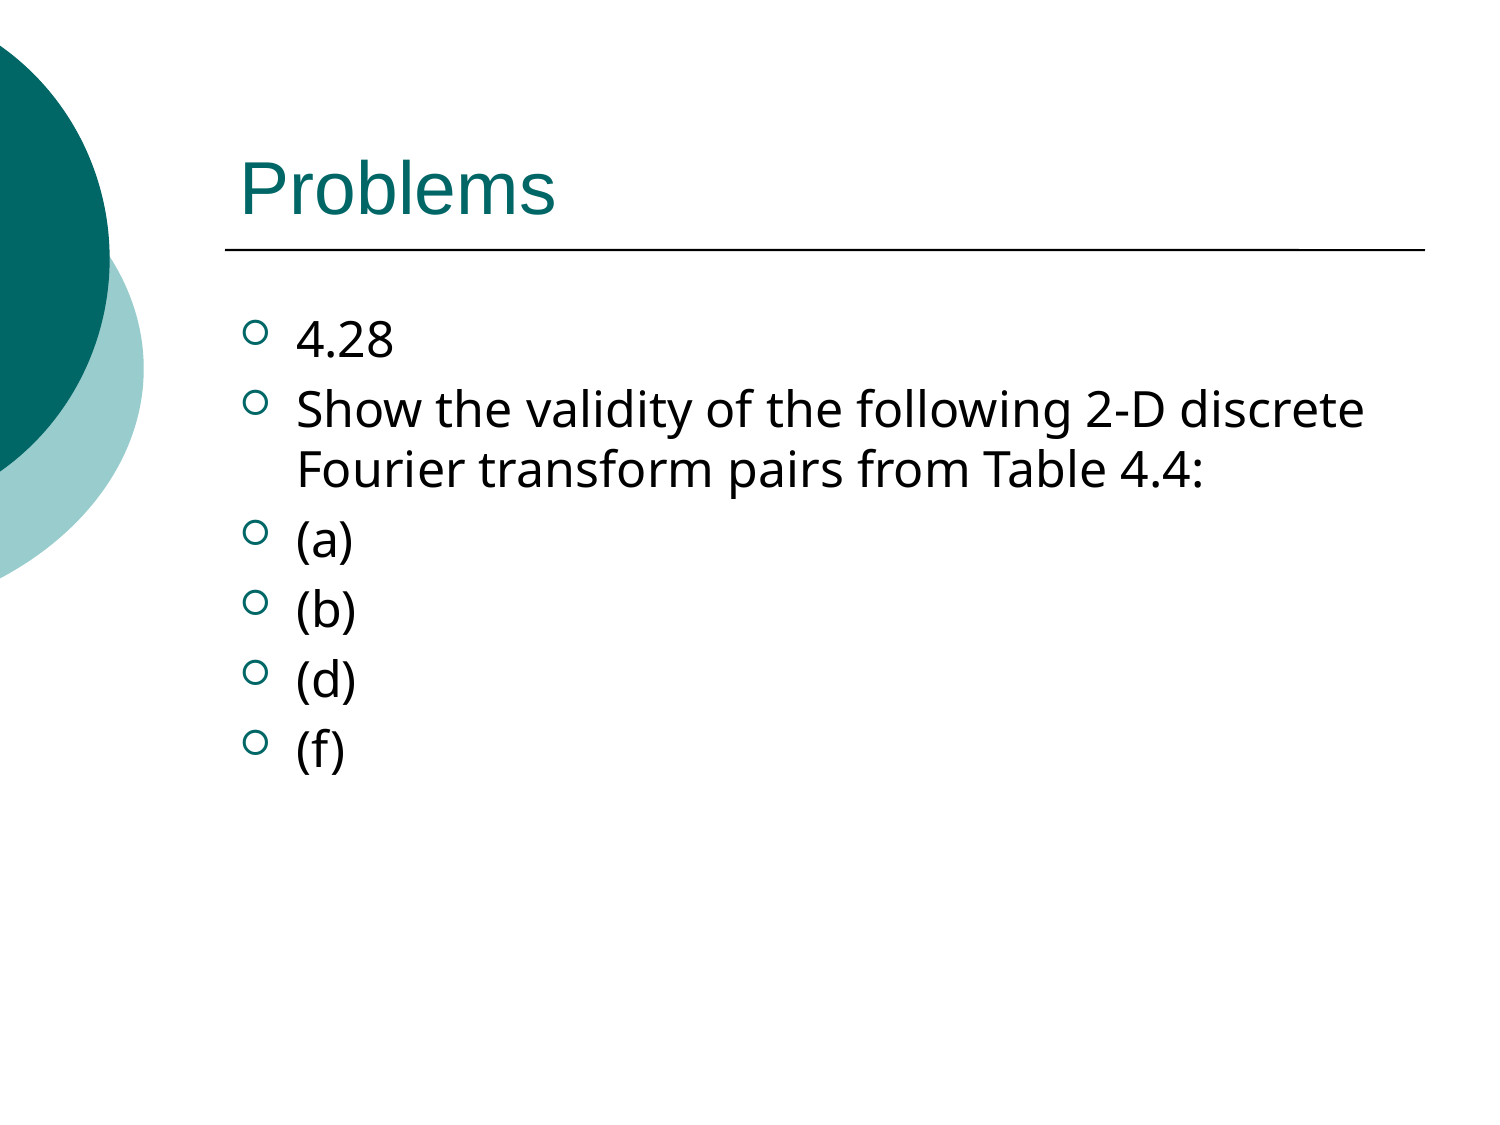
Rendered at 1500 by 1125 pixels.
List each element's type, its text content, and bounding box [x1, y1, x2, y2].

title Problems [224, 49, 1425, 237]
